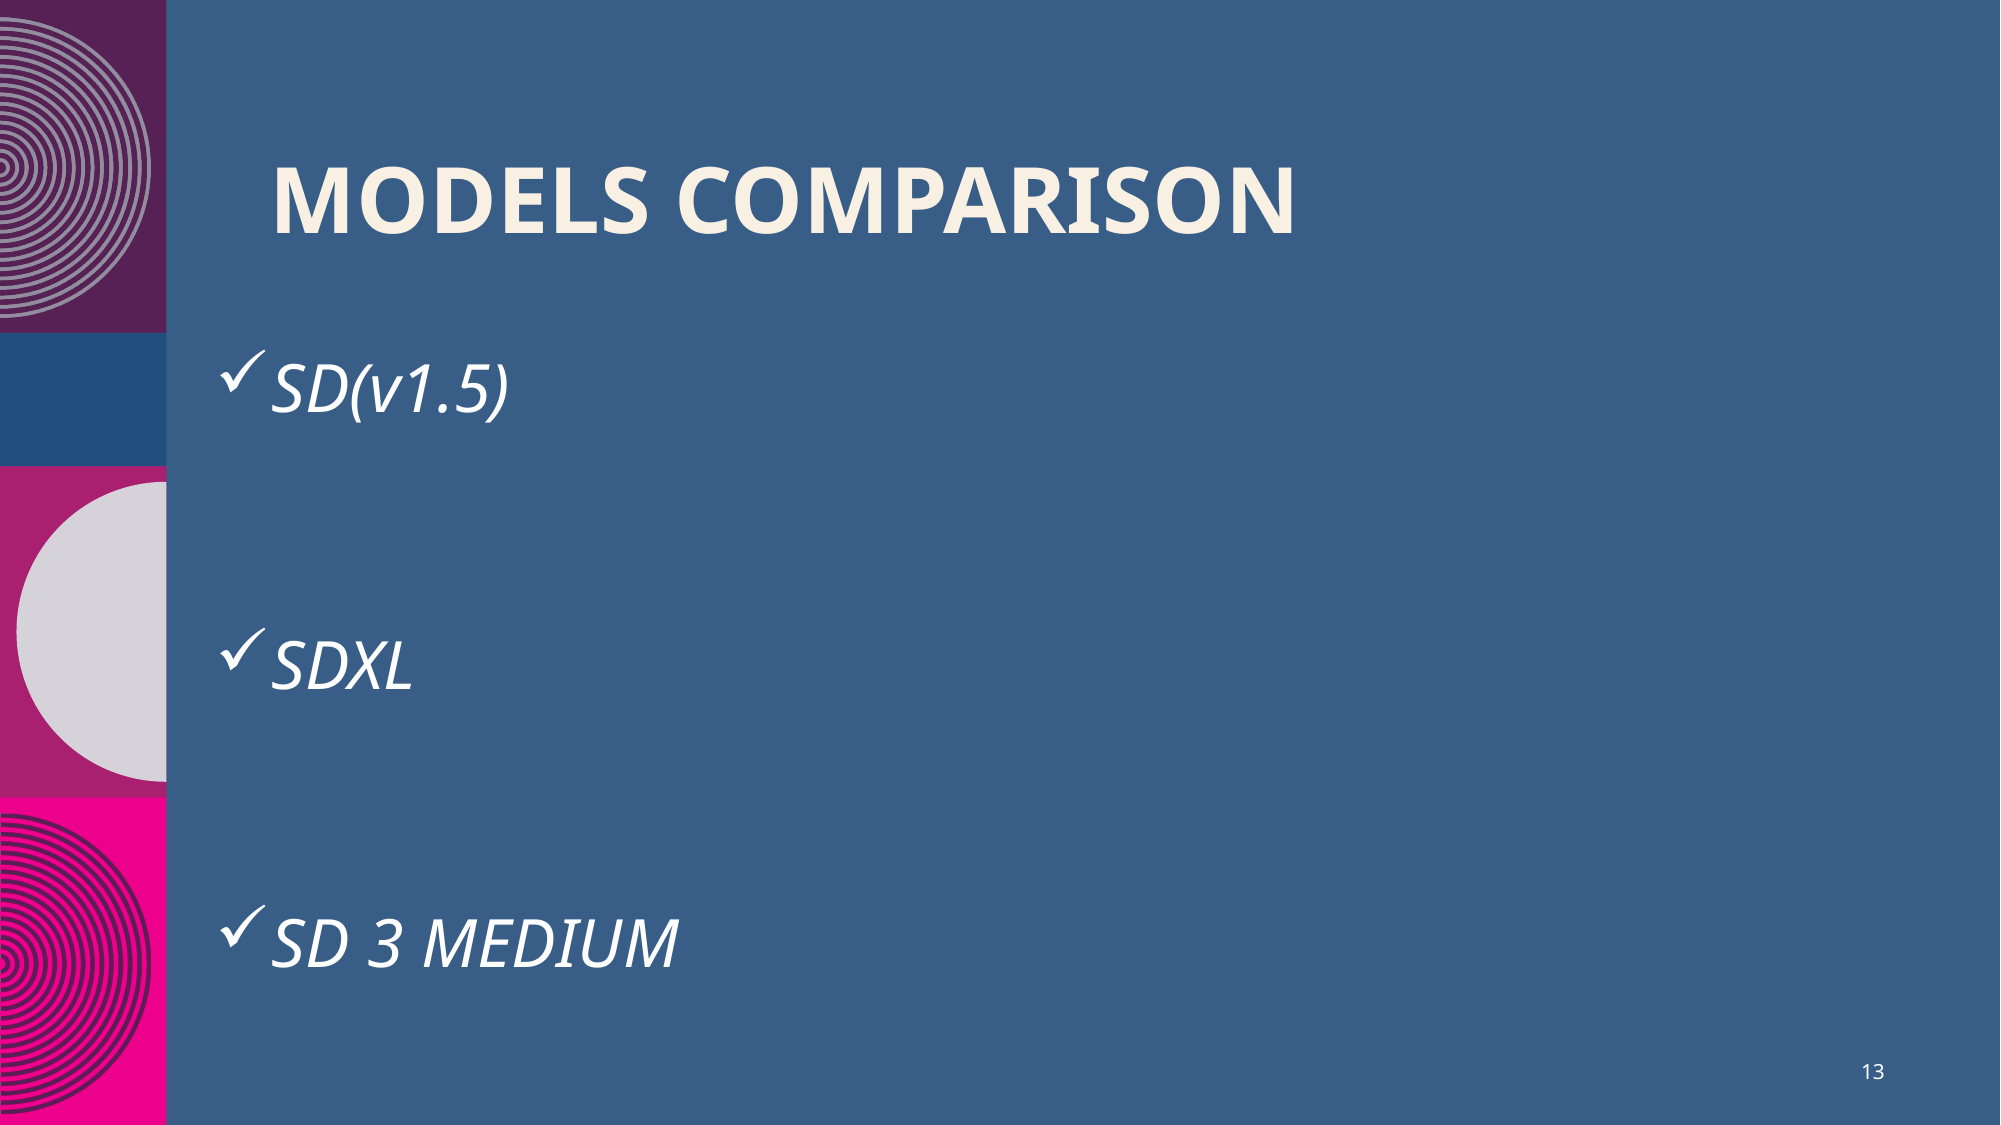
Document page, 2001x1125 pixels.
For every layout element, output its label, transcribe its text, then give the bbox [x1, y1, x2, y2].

picture [1, 18, 151, 318]
slide_number 13 [1824, 1042, 1900, 1103]
title MODELS COMPARISON [254, 146, 1874, 387]
list SD(v1.5) SDXL SD 3 MEDIUM (Models can be downloaded from civitai and hugging face website) [200, 275, 1663, 1043]
picture [1, 814, 151, 1114]
